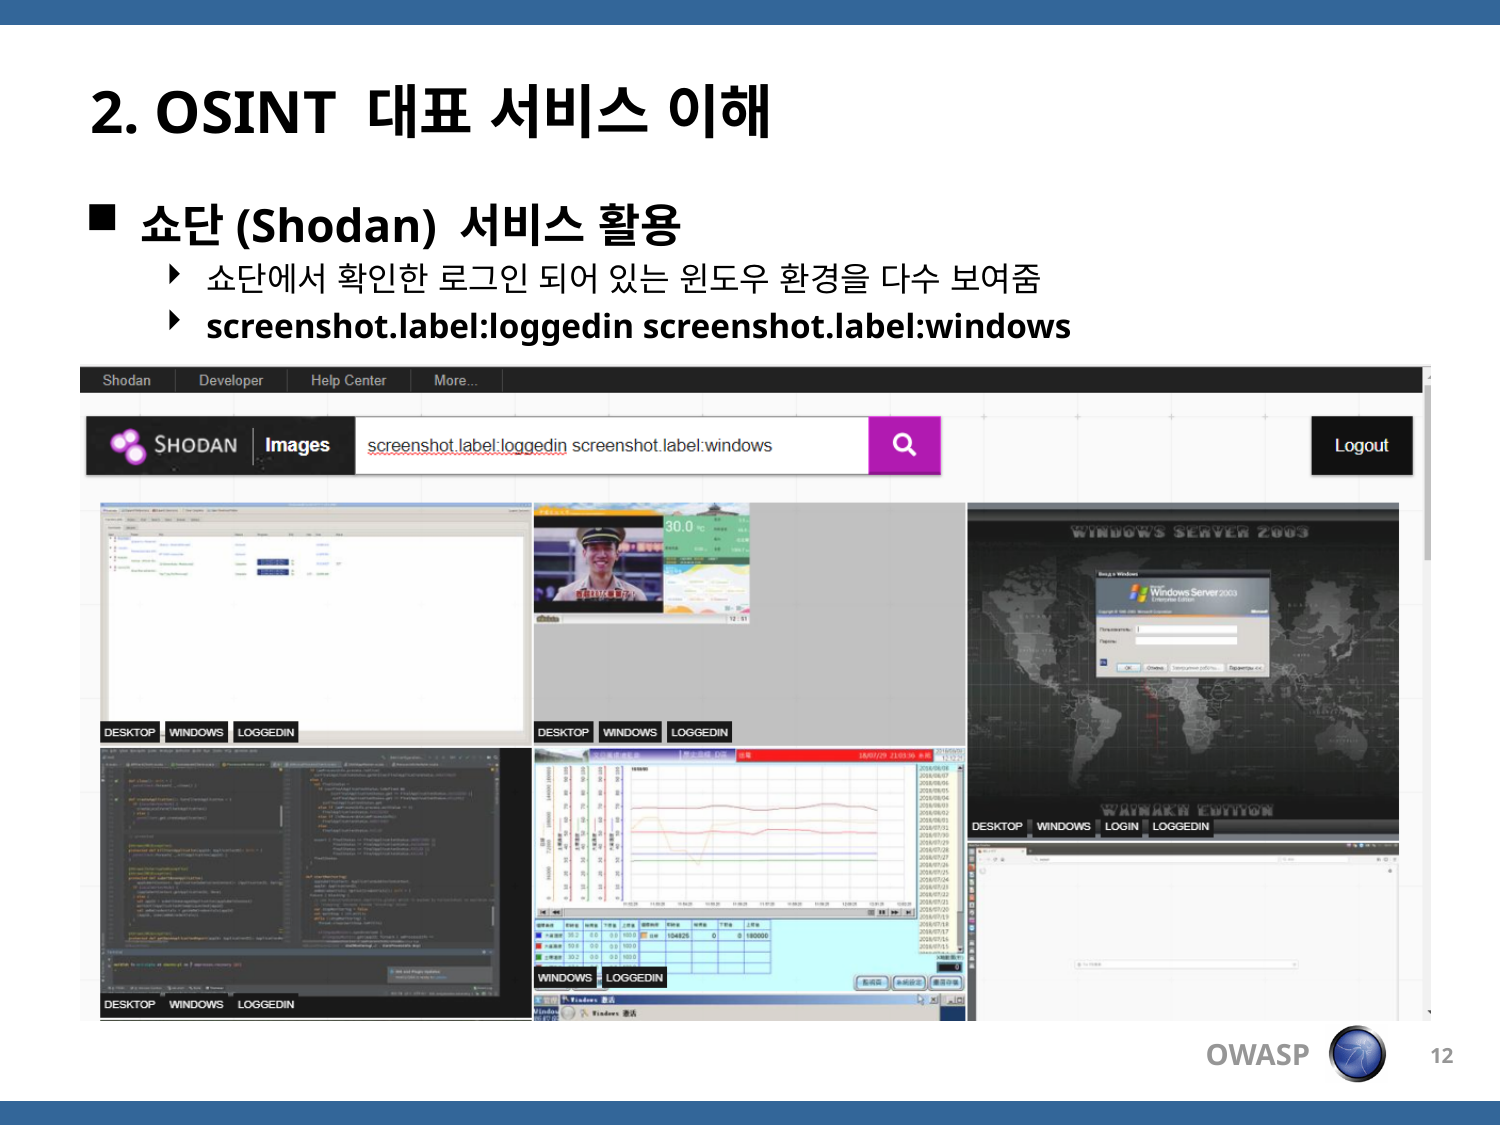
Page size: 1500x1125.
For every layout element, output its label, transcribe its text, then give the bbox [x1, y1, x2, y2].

title 2. OSINT 대표 서비스 이해 [75, 45, 1425, 175]
picture [1325, 1024, 1388, 1083]
slide_number 12 [1408, 1034, 1476, 1073]
list 쇼단(Shodan) 서비스 활용 쇼단에서 확인한 로그인 되어 있는 윈도우 환경을 다수 보여줌 screenshot.label:loggedin screenshot.label:windows [69, 189, 1420, 1021]
picture [80, 364, 1431, 1021]
